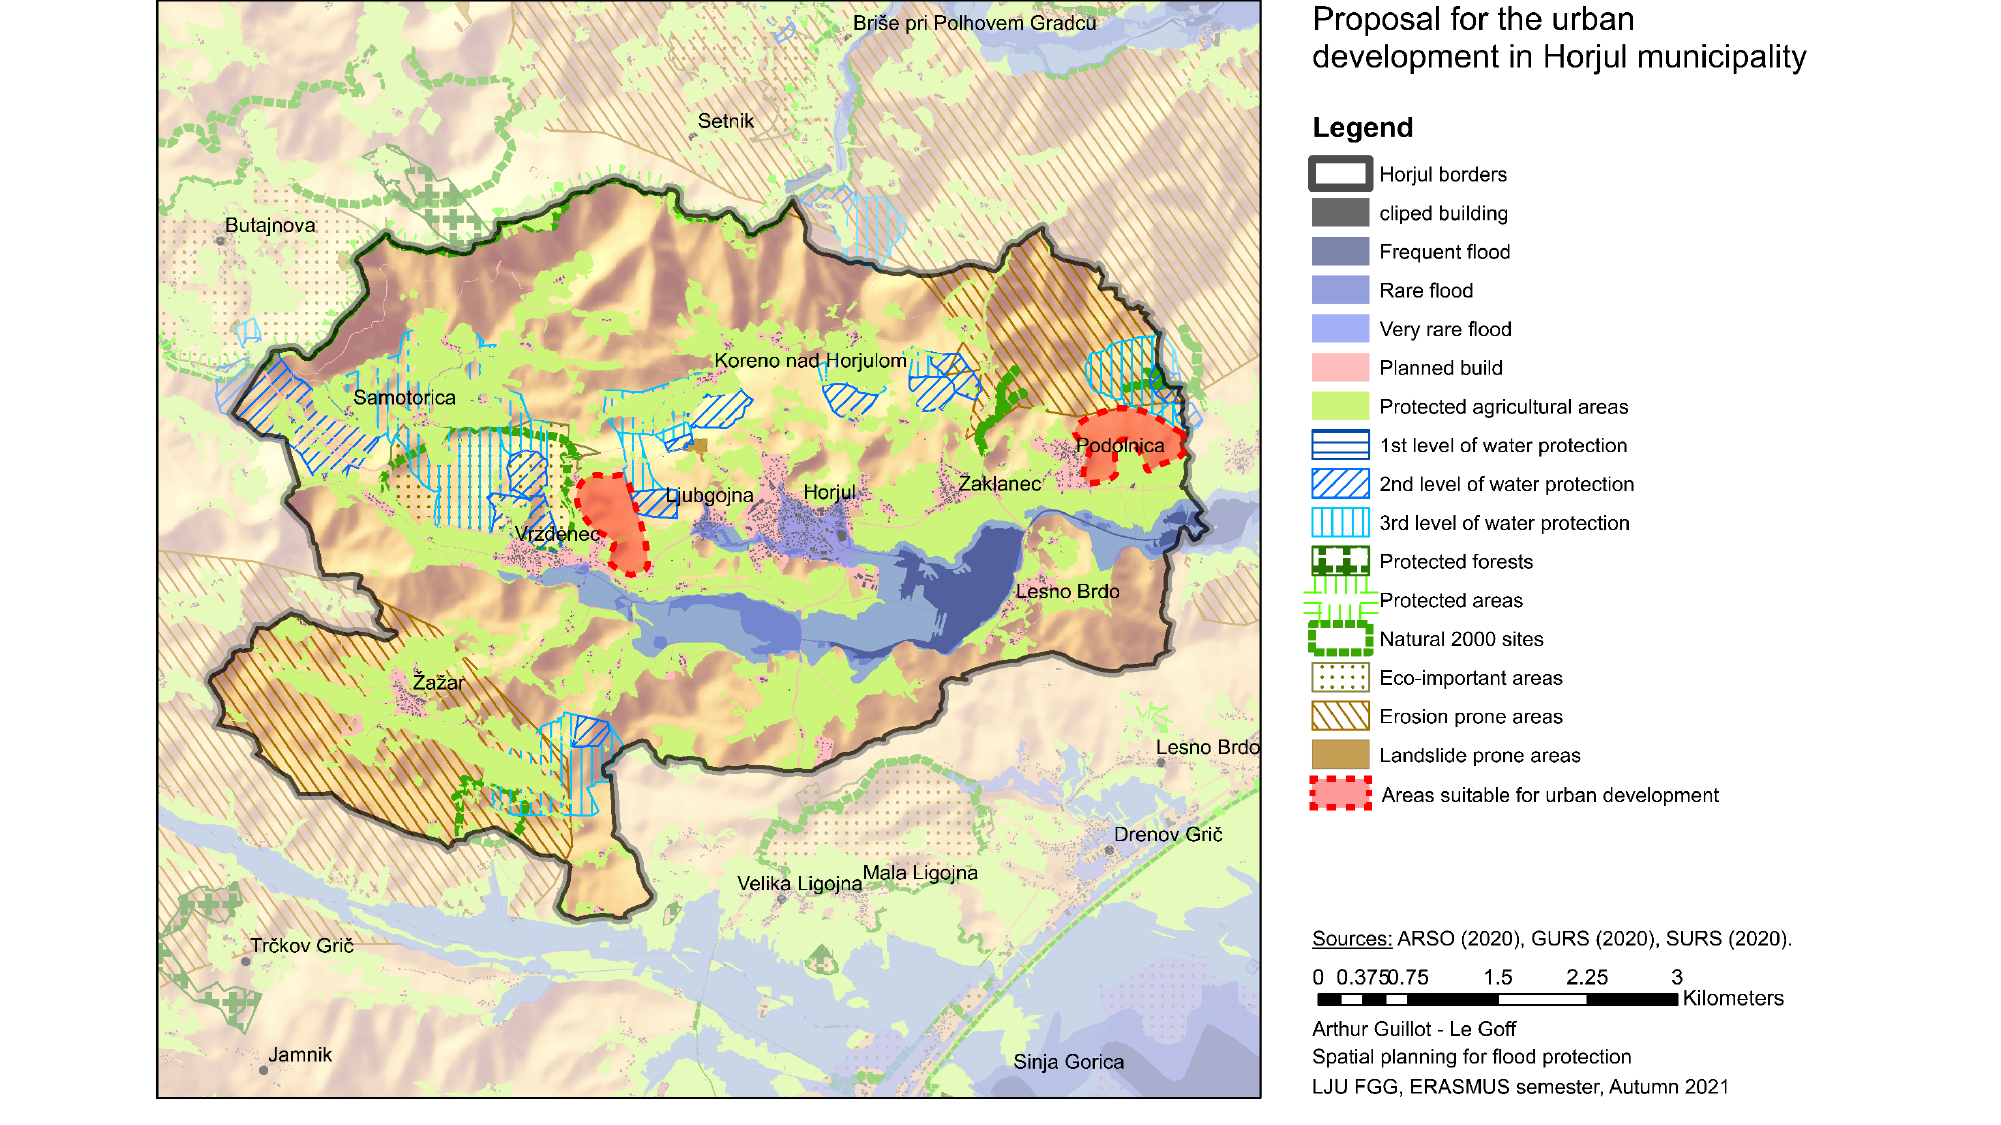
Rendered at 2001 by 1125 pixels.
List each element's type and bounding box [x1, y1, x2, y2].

picture [156, 0, 1807, 1100]
